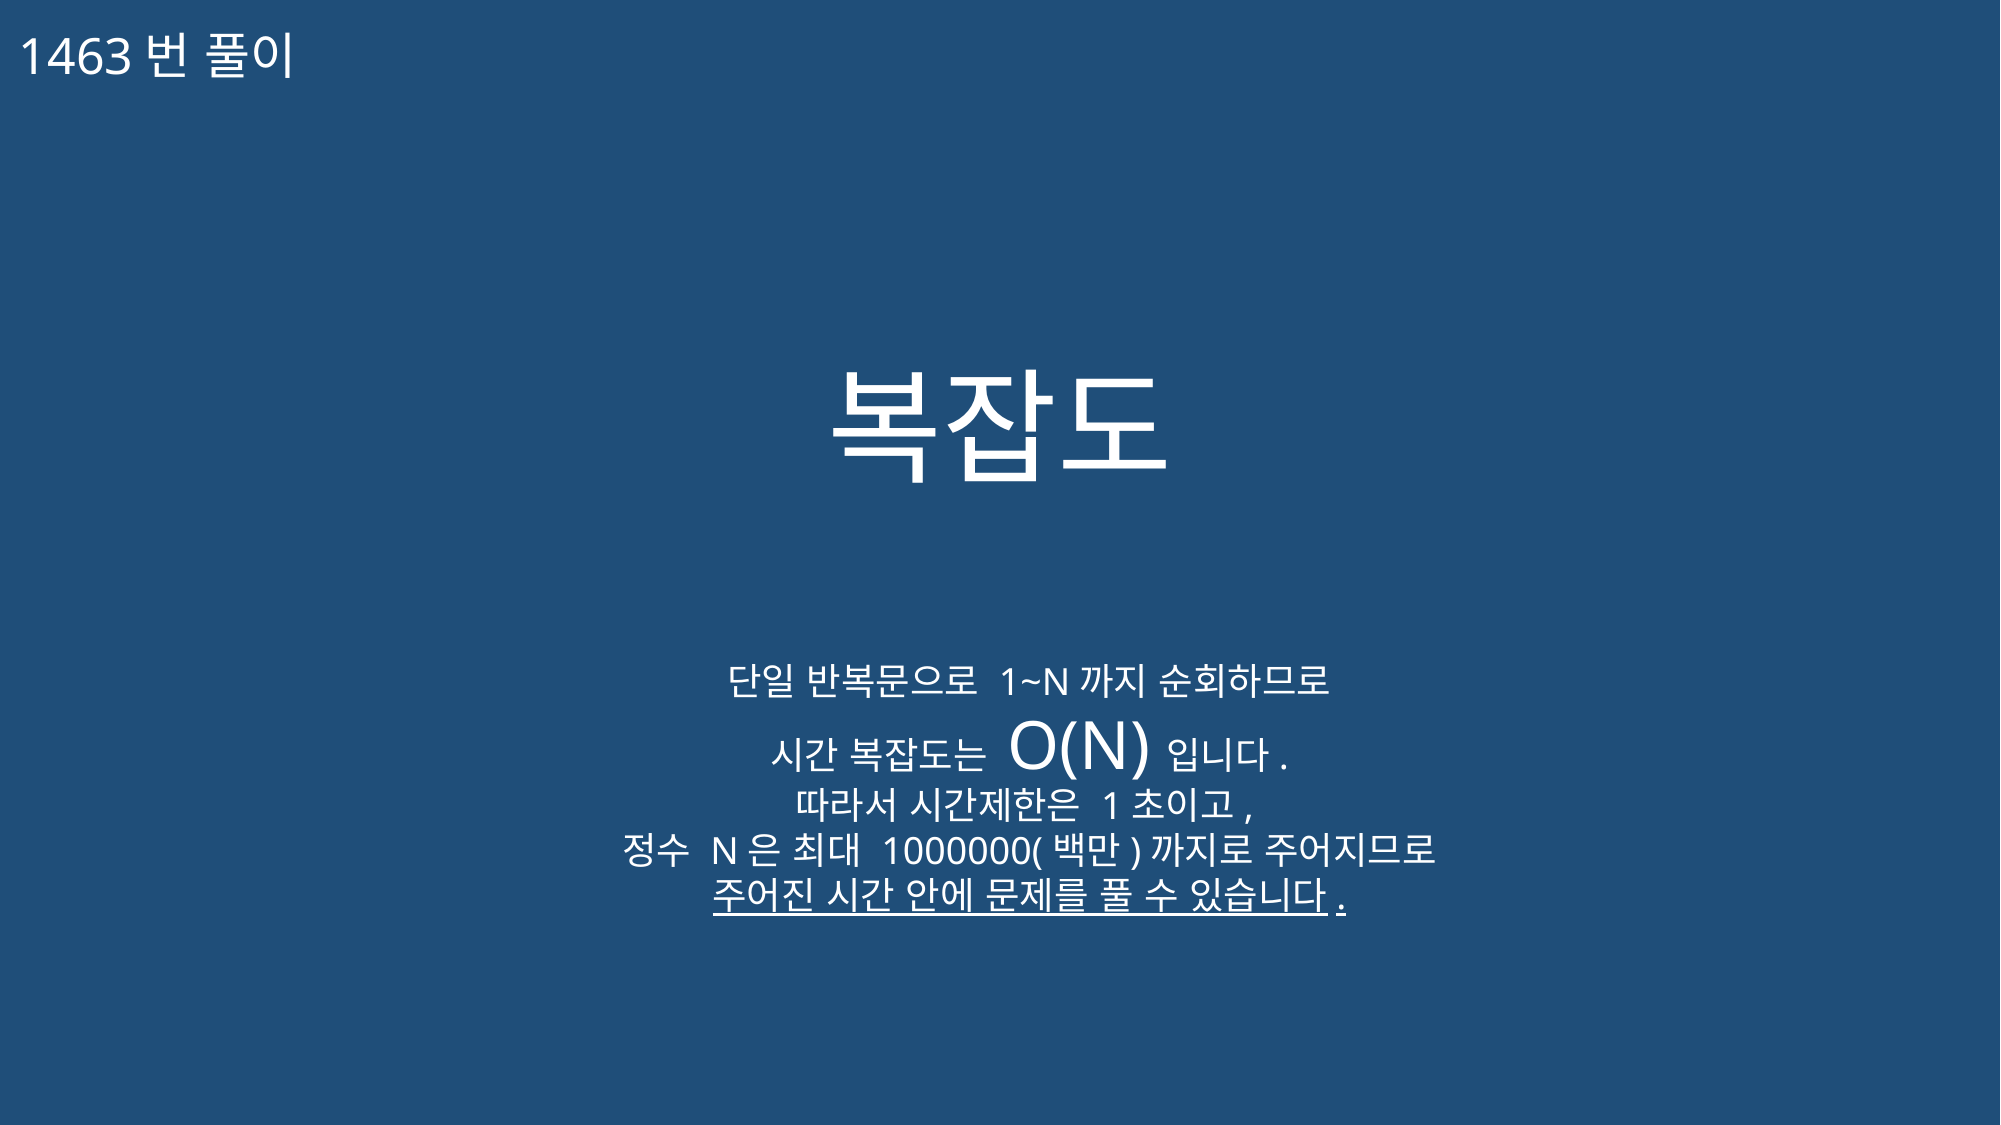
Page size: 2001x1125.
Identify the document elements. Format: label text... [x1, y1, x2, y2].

text_box 단일 반복문으로 1~N까지 순회하므로 시간 복잡도는 O(N)입니다. 따라서 시간제한은 1초이고, 정수 N은 최대 1000000(백만)까지로 주어지므로 주어진 시간 안에 문제를 풀 수 있습니다. [607, 650, 1452, 925]
text_box 복잡도 [812, 341, 1188, 507]
text_box 1463번 풀이 [4, 17, 312, 92]
